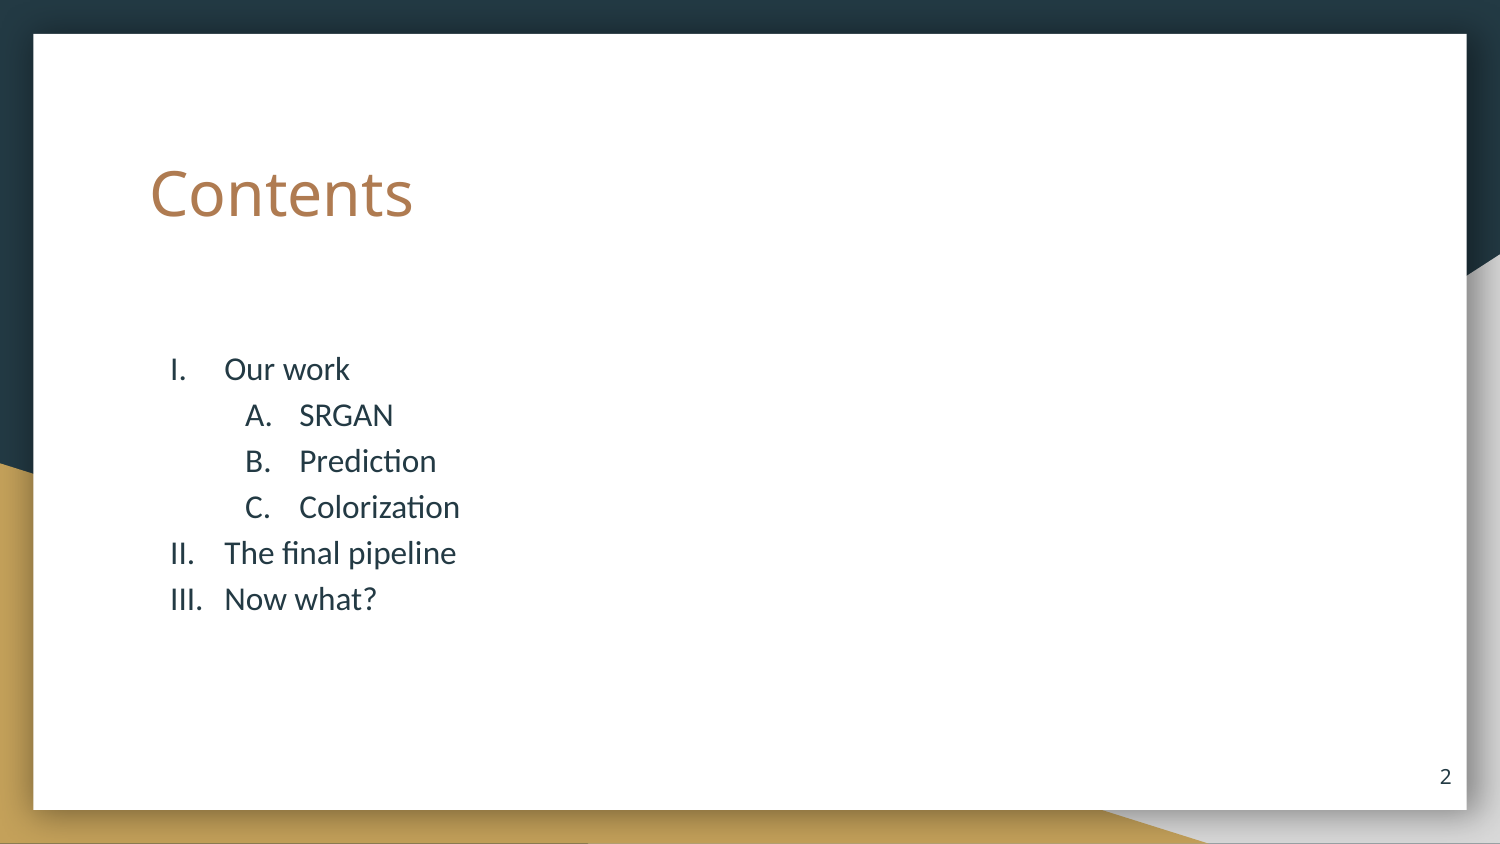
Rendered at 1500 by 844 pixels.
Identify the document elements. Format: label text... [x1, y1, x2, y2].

title Contents [134, 138, 1366, 296]
list Our work SRGAN Prediction Colorization The final pipeline Now what? [134, 326, 1366, 729]
slide_number ‹#› [1376, 745, 1467, 810]
